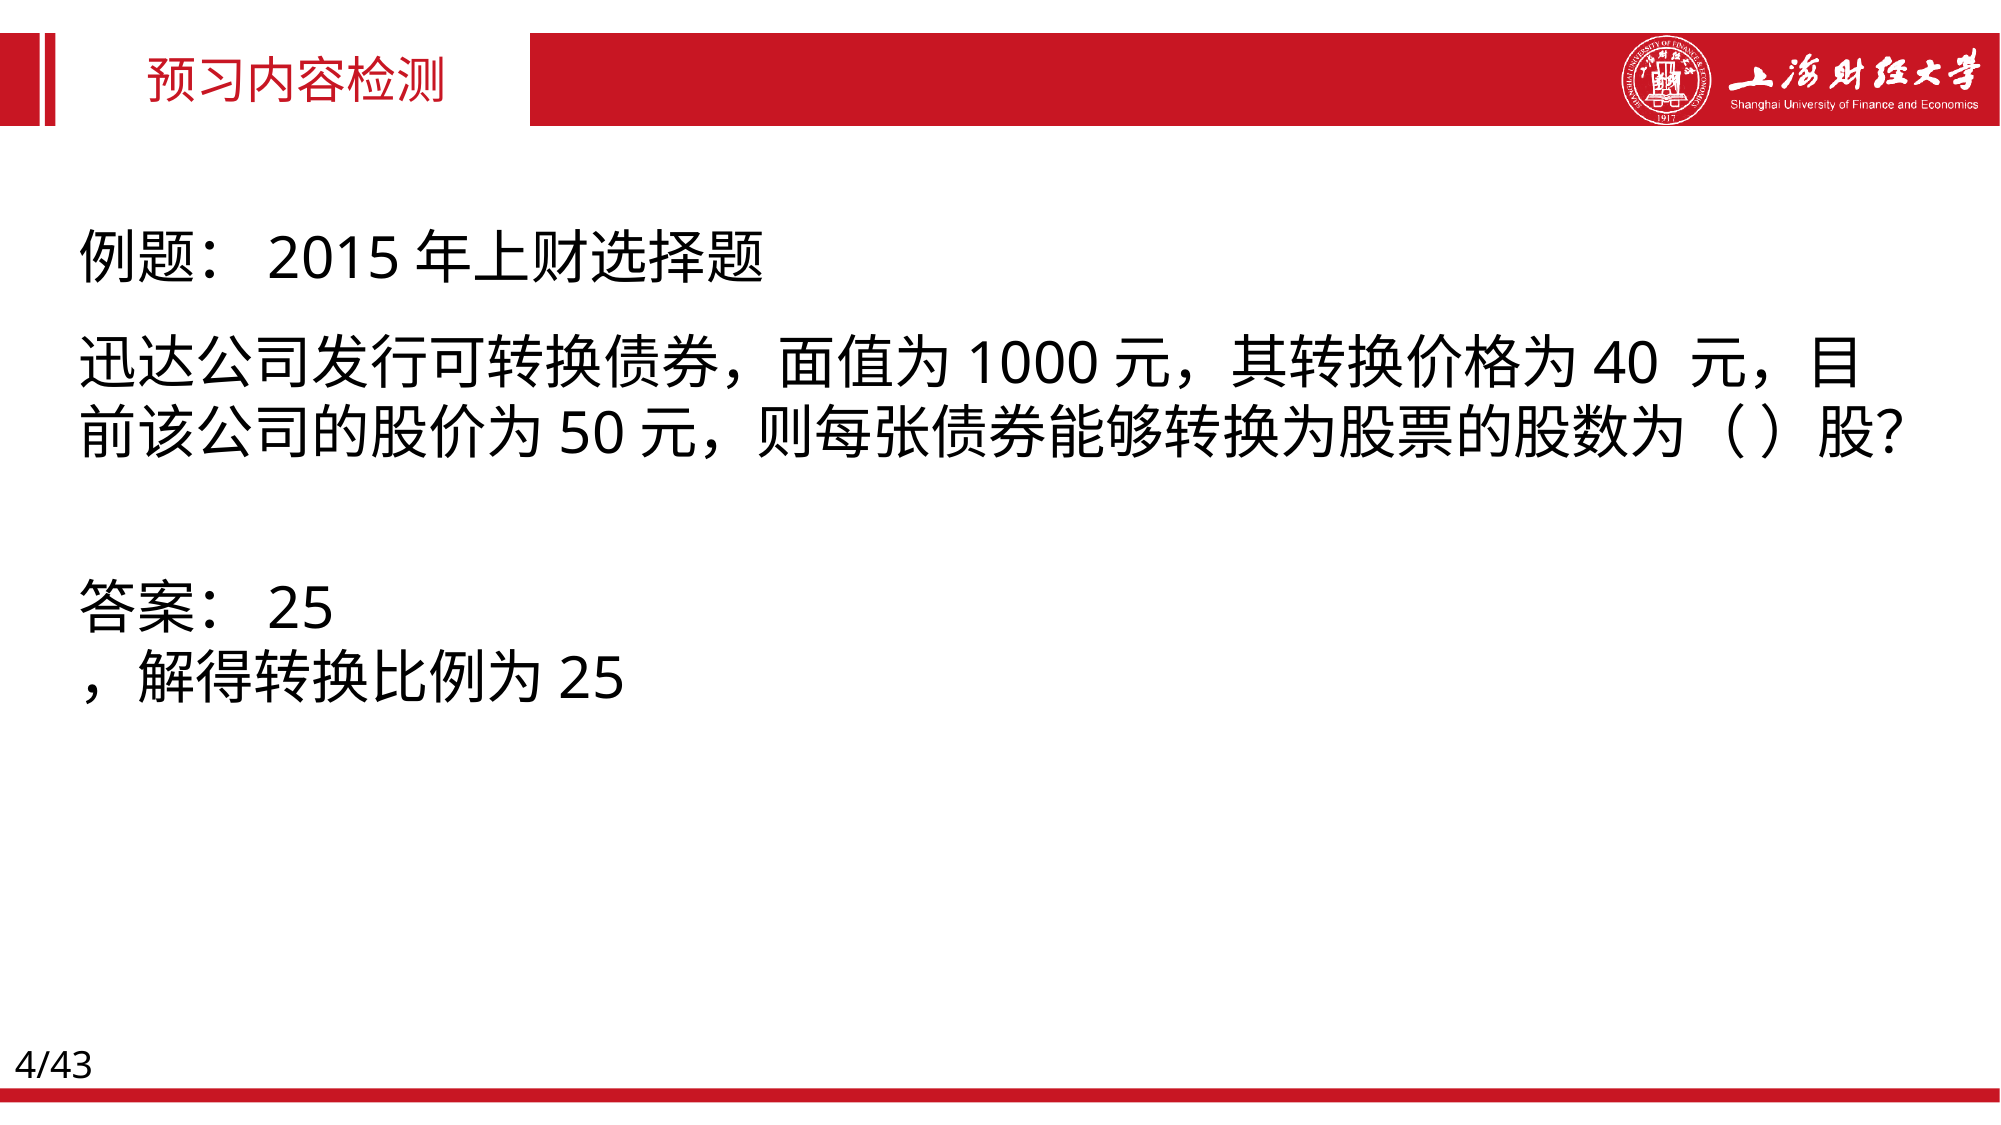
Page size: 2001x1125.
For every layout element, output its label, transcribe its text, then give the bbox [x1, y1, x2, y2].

text_box 预习内容检测 [131, 41, 462, 116]
text_box 例题：2015年上财选择题 迅达公司发行可转换债券，面值为1000元，其转换价格为40 元，目前该公司的股价为50元，则每张债券能够转换为股票的股数为（ ）股？ [64, 213, 1936, 473]
picture [1595, 0, 2000, 172]
